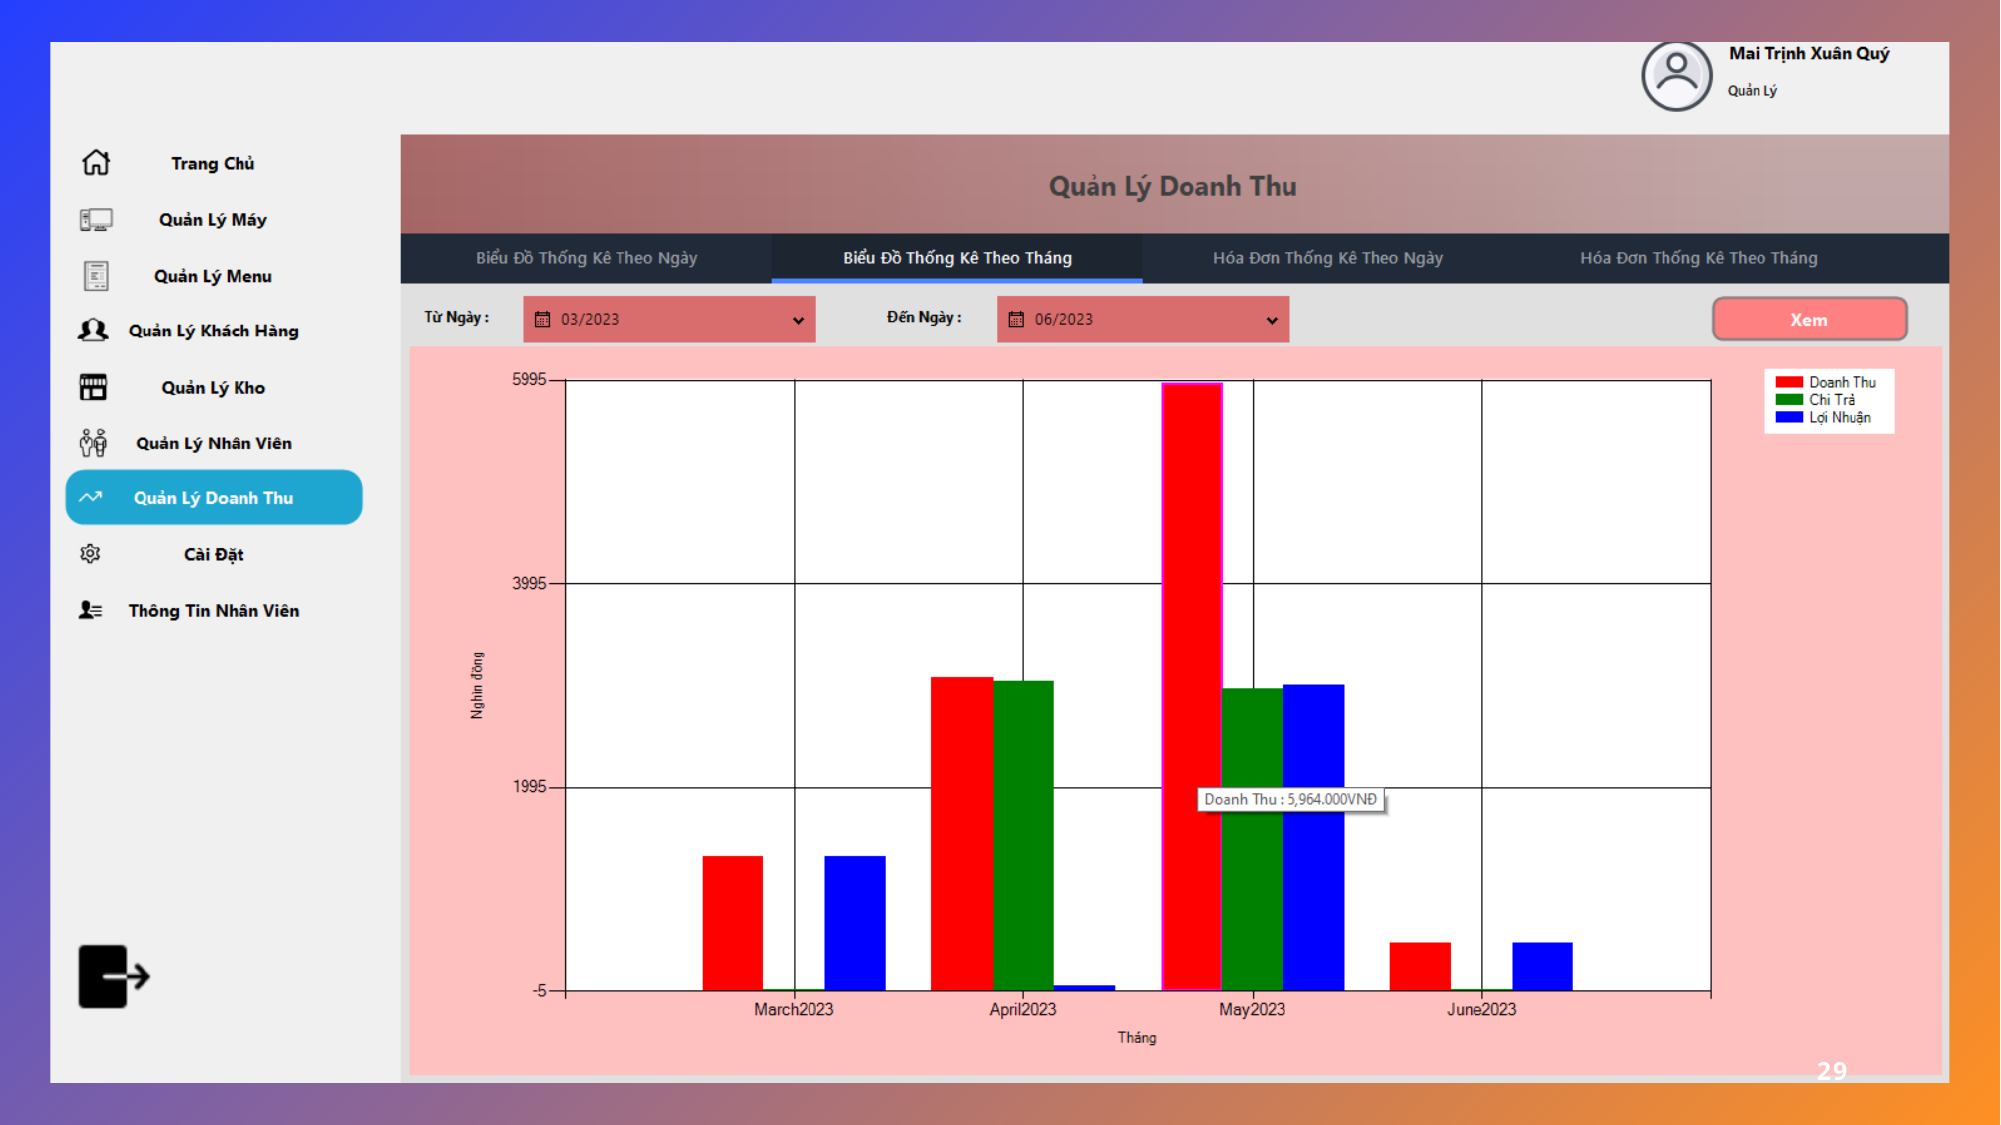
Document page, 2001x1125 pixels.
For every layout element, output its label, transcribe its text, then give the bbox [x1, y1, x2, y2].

slide_number 29 [1412, 1083, 1863, 1103]
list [50, 42, 1950, 1083]
text_box [0, 0, 2000, 1125]
